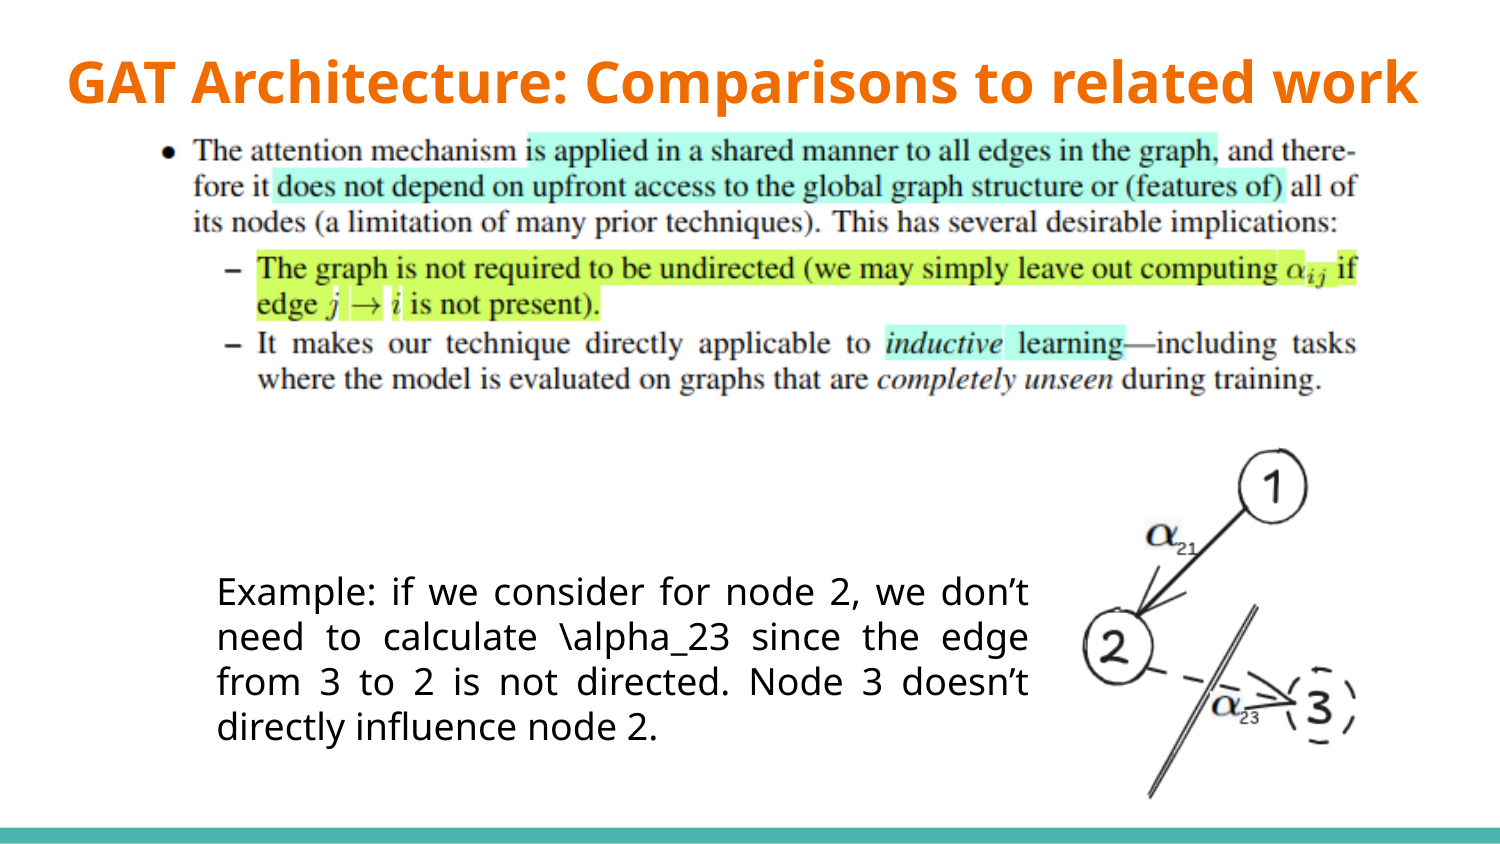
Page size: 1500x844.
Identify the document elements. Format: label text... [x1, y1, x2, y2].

title GAT Architecture: Comparisons to related work [51, 30, 1449, 147]
picture [126, 126, 1374, 407]
picture [1066, 444, 1374, 804]
text_box Example: if we consider for node 2, we don’t need to calculate \alpha_23 since the edge from 3 to 2 is not directed. Node 3 doesn’t directly influence node 2. [201, 552, 1046, 696]
